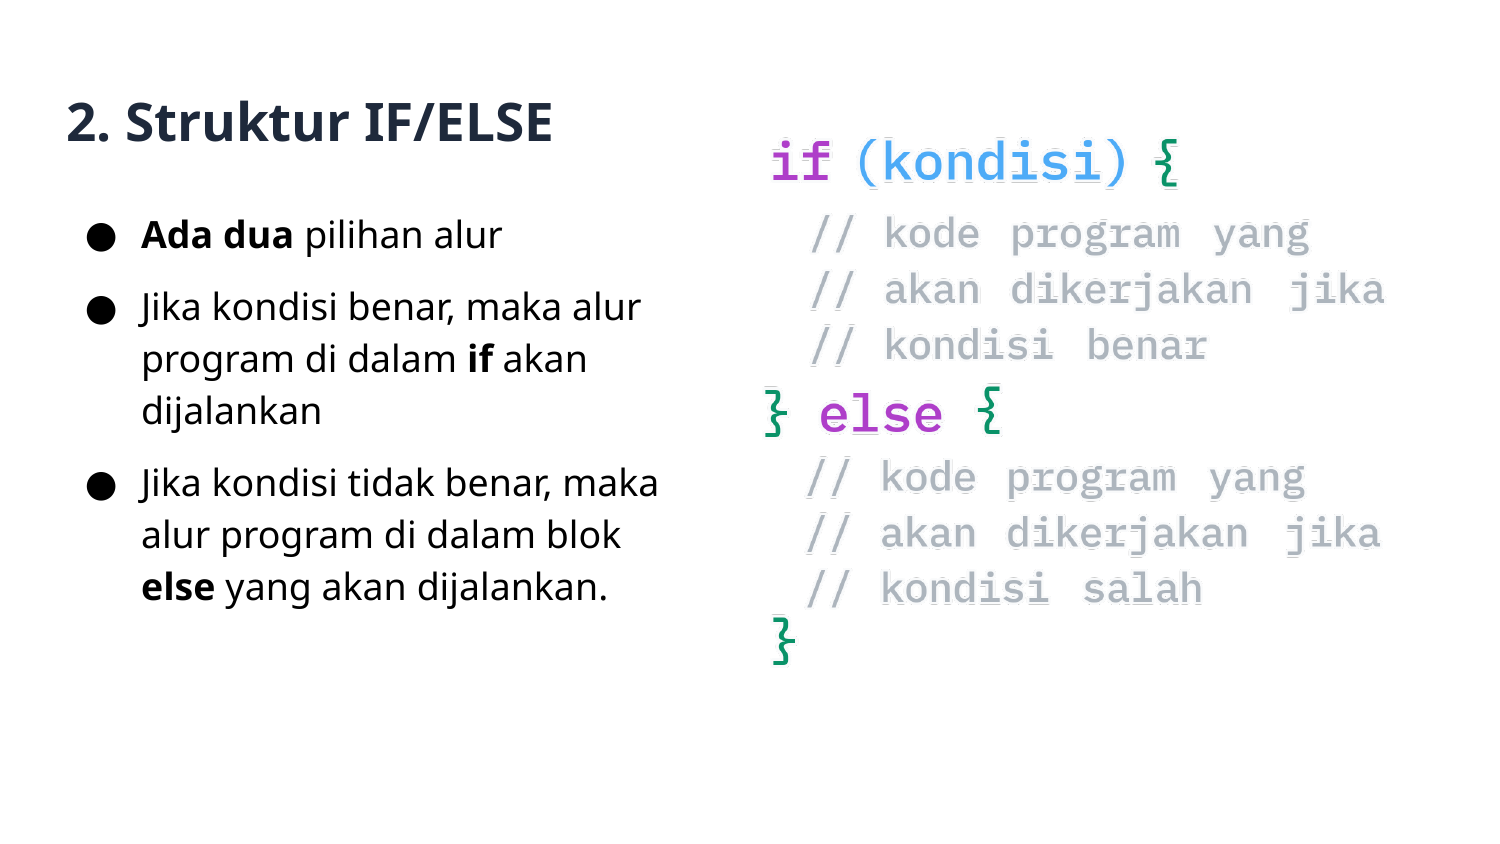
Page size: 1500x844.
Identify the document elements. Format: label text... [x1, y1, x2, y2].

title 2. Struktur IF/ELSE [51, 72, 1449, 167]
picture [721, 83, 1431, 711]
list Ada dua pilihan alur Jika kondisi benar, maka alur program di dalam if akan dijalankan Jika kondisi tidak benar, maka alur program di dalam blok else yang akan dijalankan. [51, 189, 712, 740]
